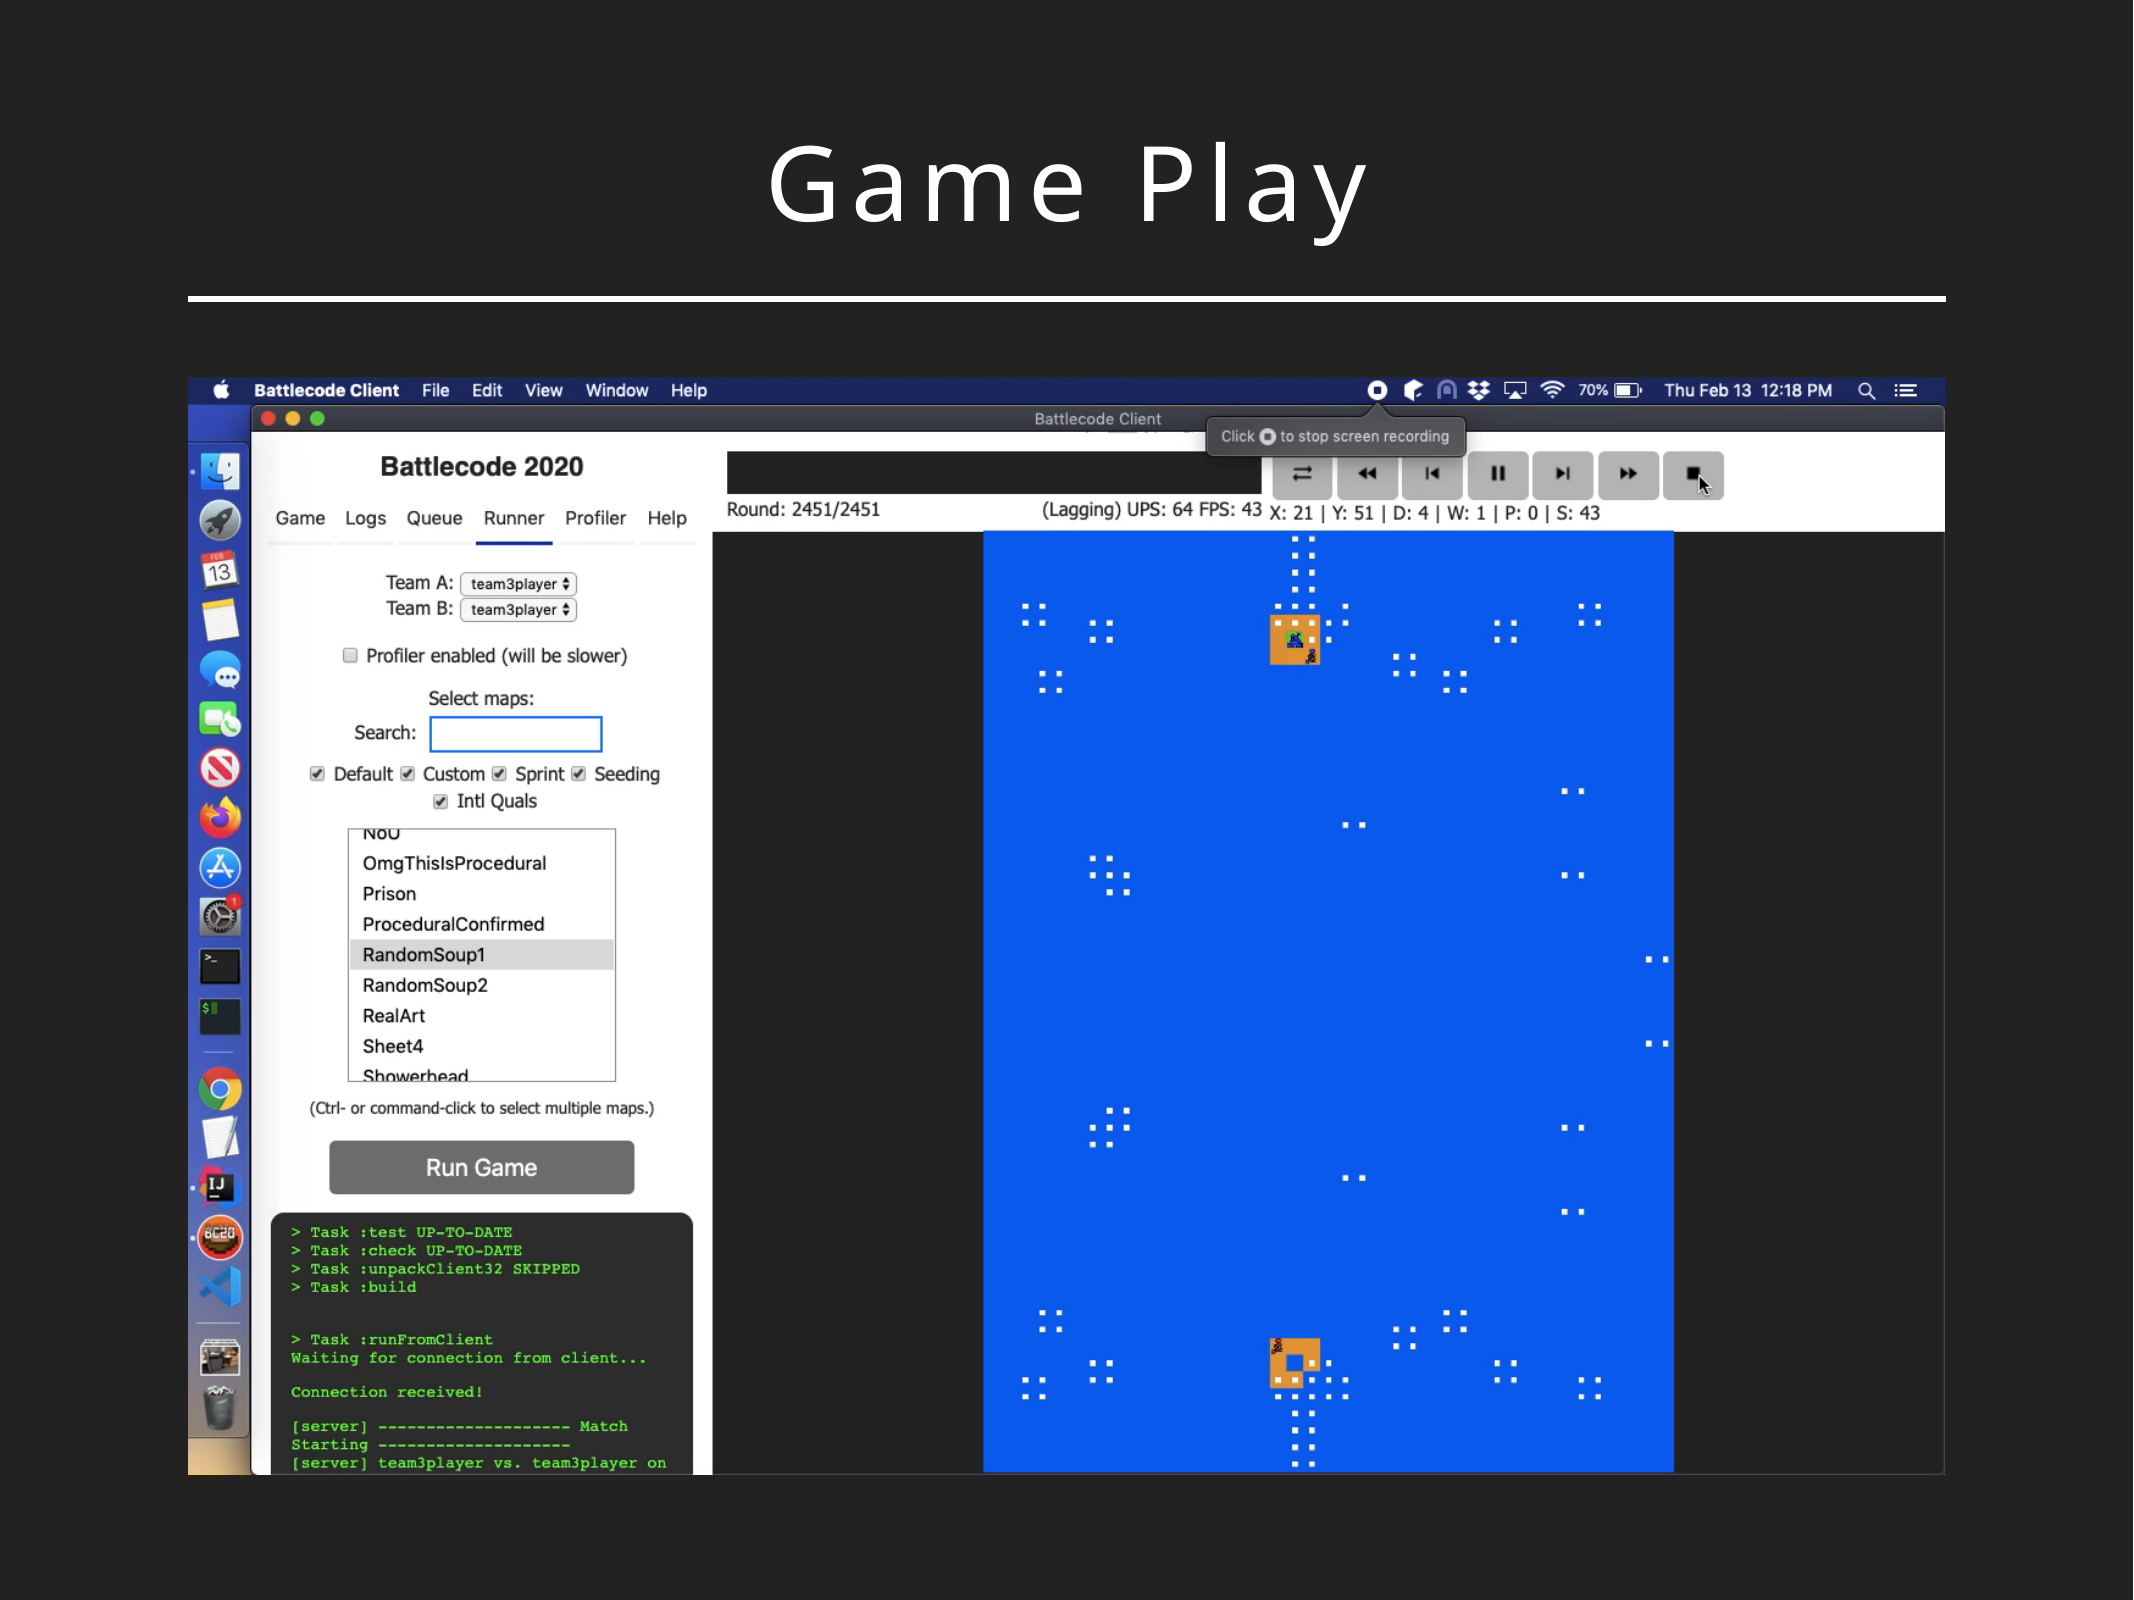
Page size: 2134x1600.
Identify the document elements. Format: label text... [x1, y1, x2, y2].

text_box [187, 376, 1946, 1476]
text_box Game Play [756, 109, 1377, 251]
